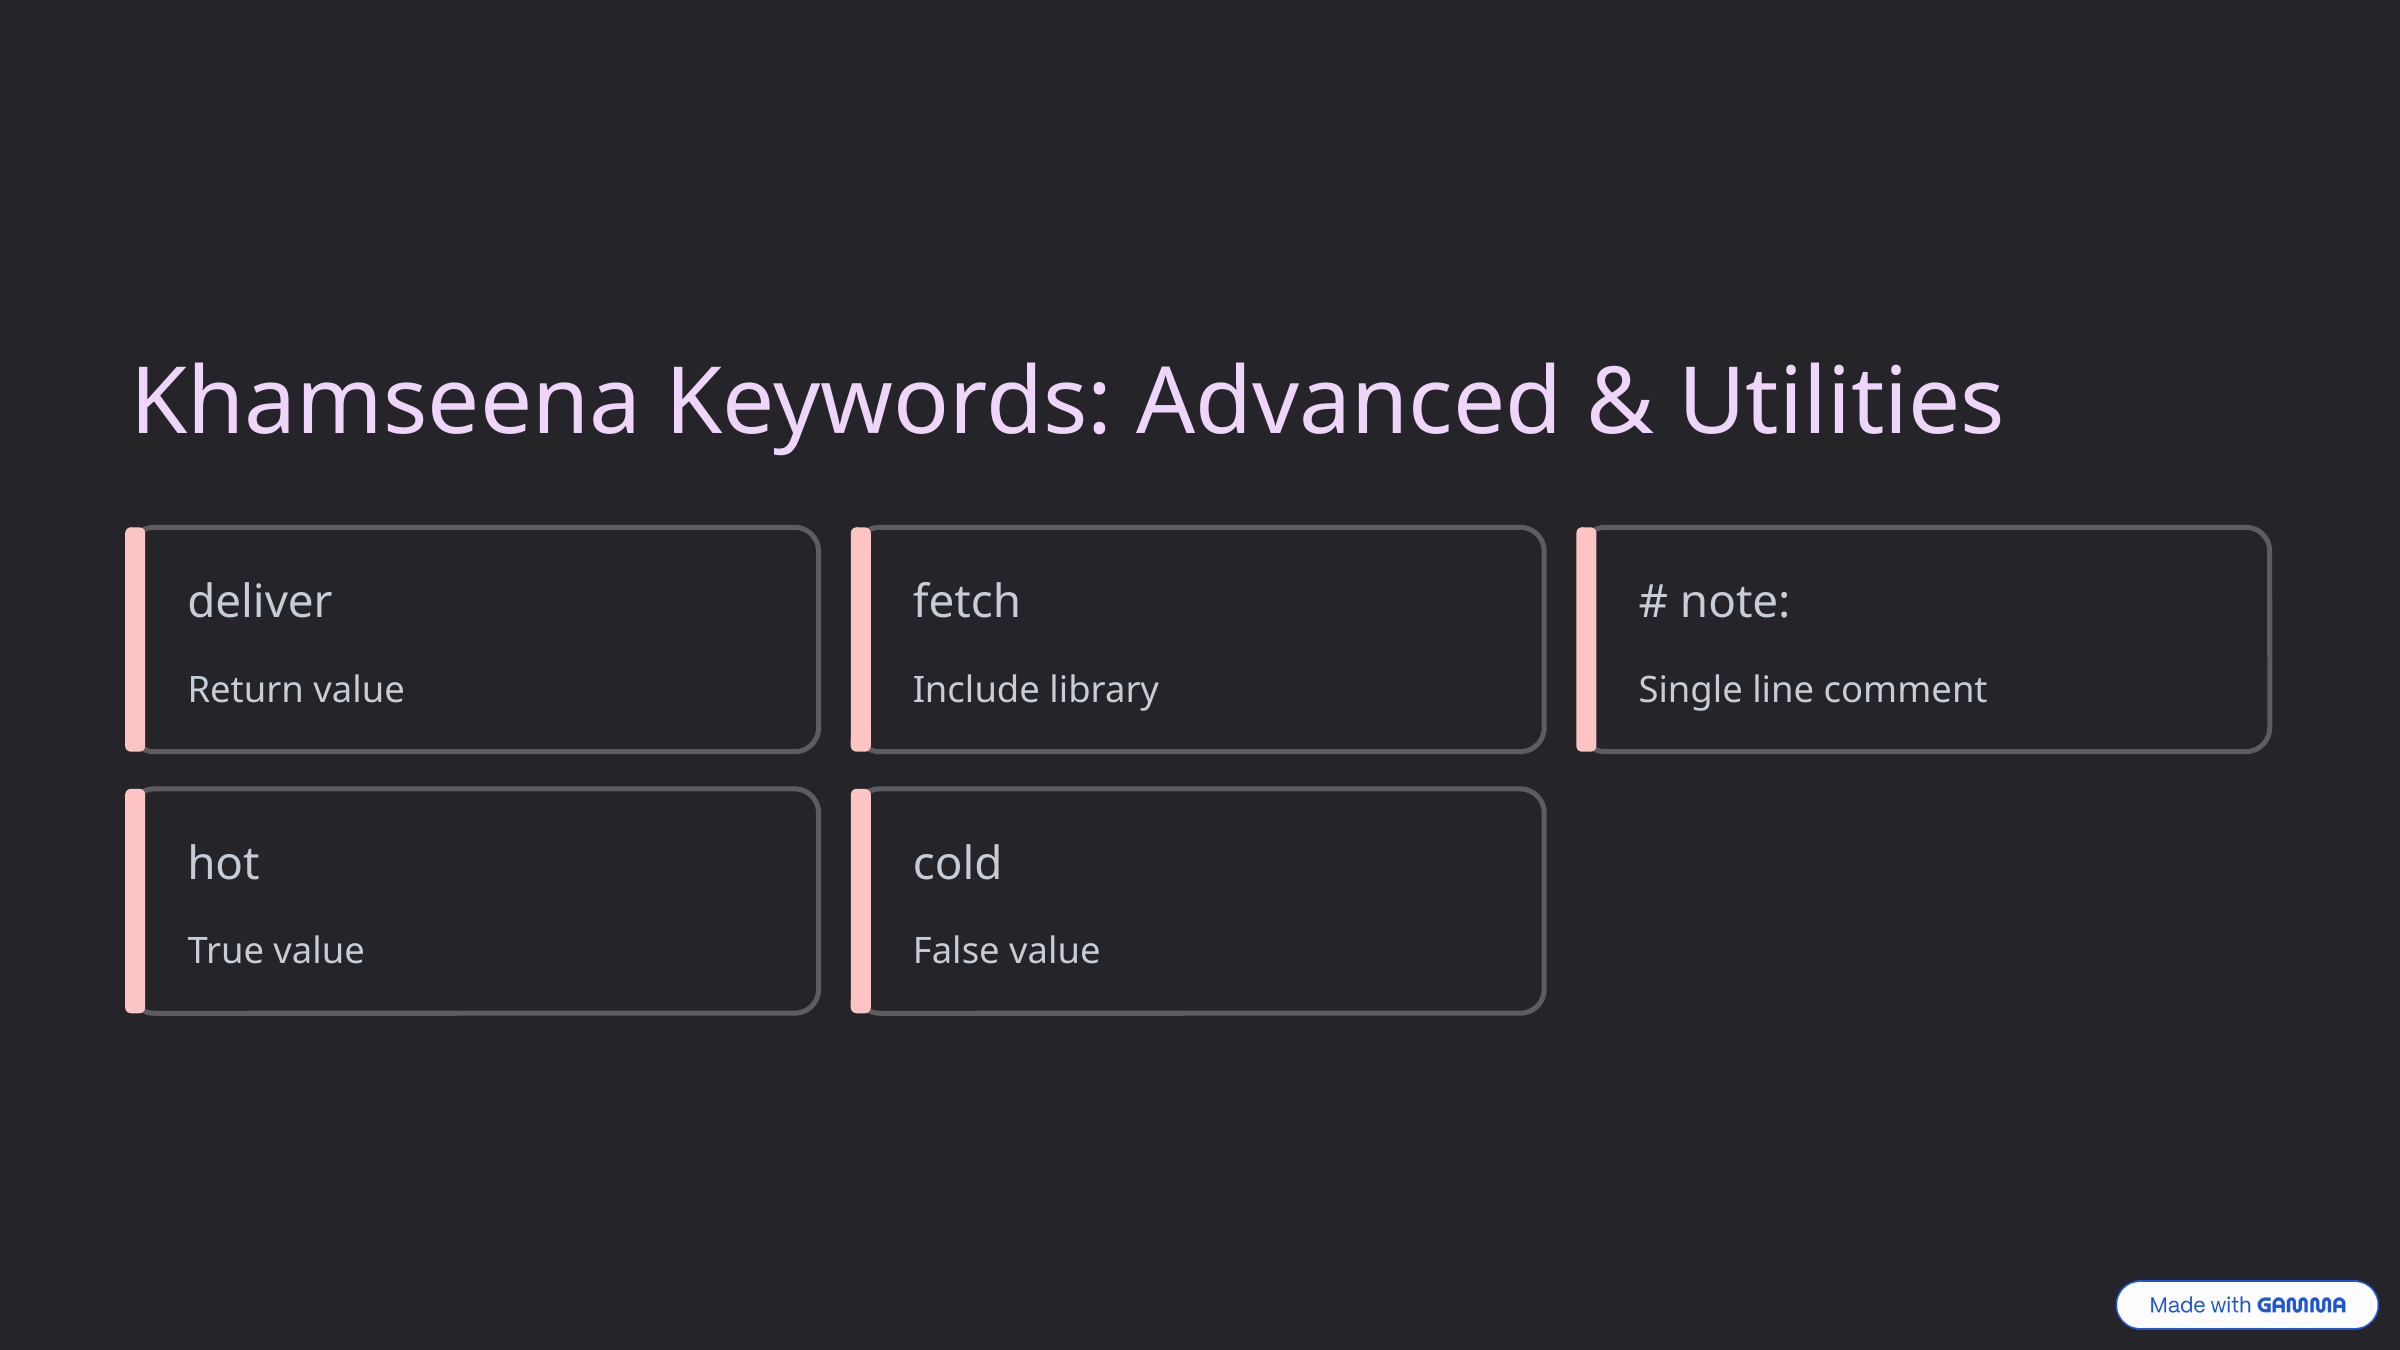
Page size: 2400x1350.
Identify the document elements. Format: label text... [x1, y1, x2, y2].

text_box False value [912, 911, 1502, 971]
text_box [870, 527, 1545, 752]
text_box [850, 527, 871, 752]
text_box hot [187, 831, 653, 890]
text_box [125, 527, 146, 752]
text_box [144, 788, 819, 1014]
text_box # note: [1638, 569, 2104, 628]
text_box [870, 788, 1545, 1014]
text_box [1596, 527, 2270, 752]
text_box [850, 788, 871, 1014]
text_box [125, 788, 146, 1014]
text_box fetch [912, 569, 1378, 628]
text_box Single line comment [1638, 649, 2228, 710]
text_box True value [187, 911, 777, 971]
text_box cold [912, 831, 1378, 890]
text_box deliver [187, 569, 653, 628]
text_box [145, 527, 819, 752]
text_box [1576, 527, 1597, 752]
picture [2106, 1271, 2389, 1339]
text_box Khamseena Keywords: Advanced & Utilities [130, 336, 2007, 453]
text_box Include library [912, 649, 1502, 710]
text_box Return value [187, 649, 777, 710]
